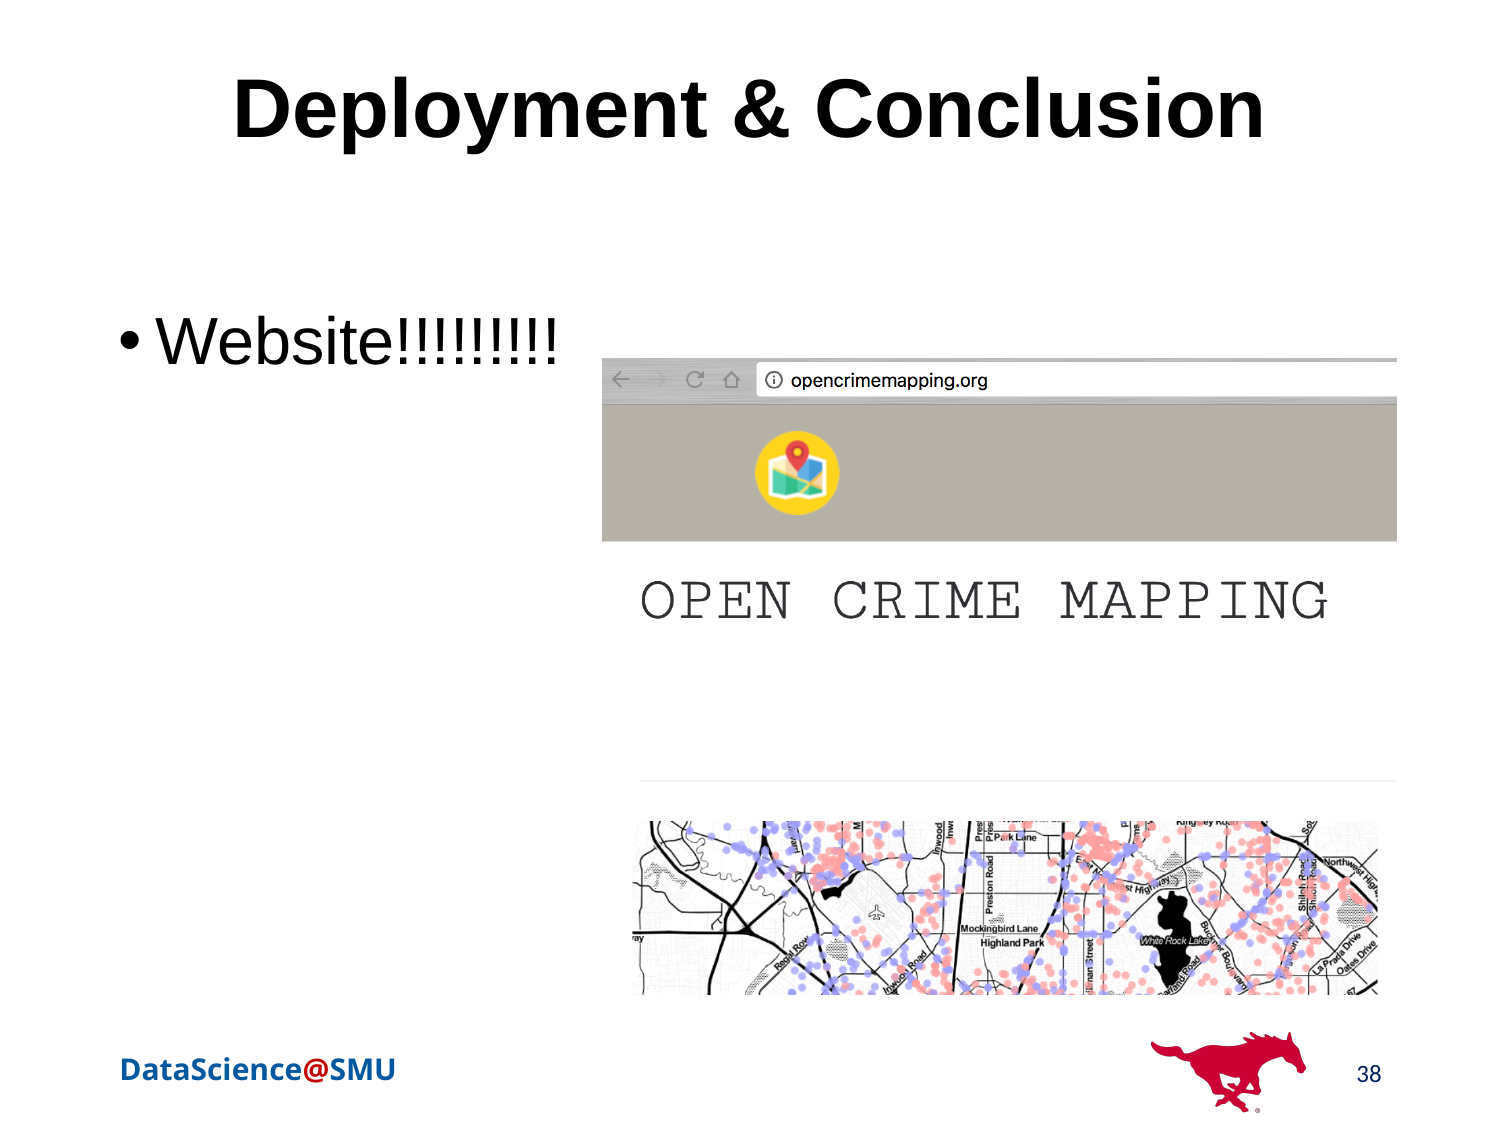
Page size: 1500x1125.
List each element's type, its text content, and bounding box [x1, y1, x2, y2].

title Deployment & Conclusion [103, 2, 1397, 220]
picture [602, 358, 1397, 995]
slide_number 38 [1059, 1042, 1397, 1103]
picture [1151, 1103, 1306, 1113]
picture [1151, 1032, 1306, 1042]
list Website!!!!!!!!! [103, 299, 1397, 1014]
